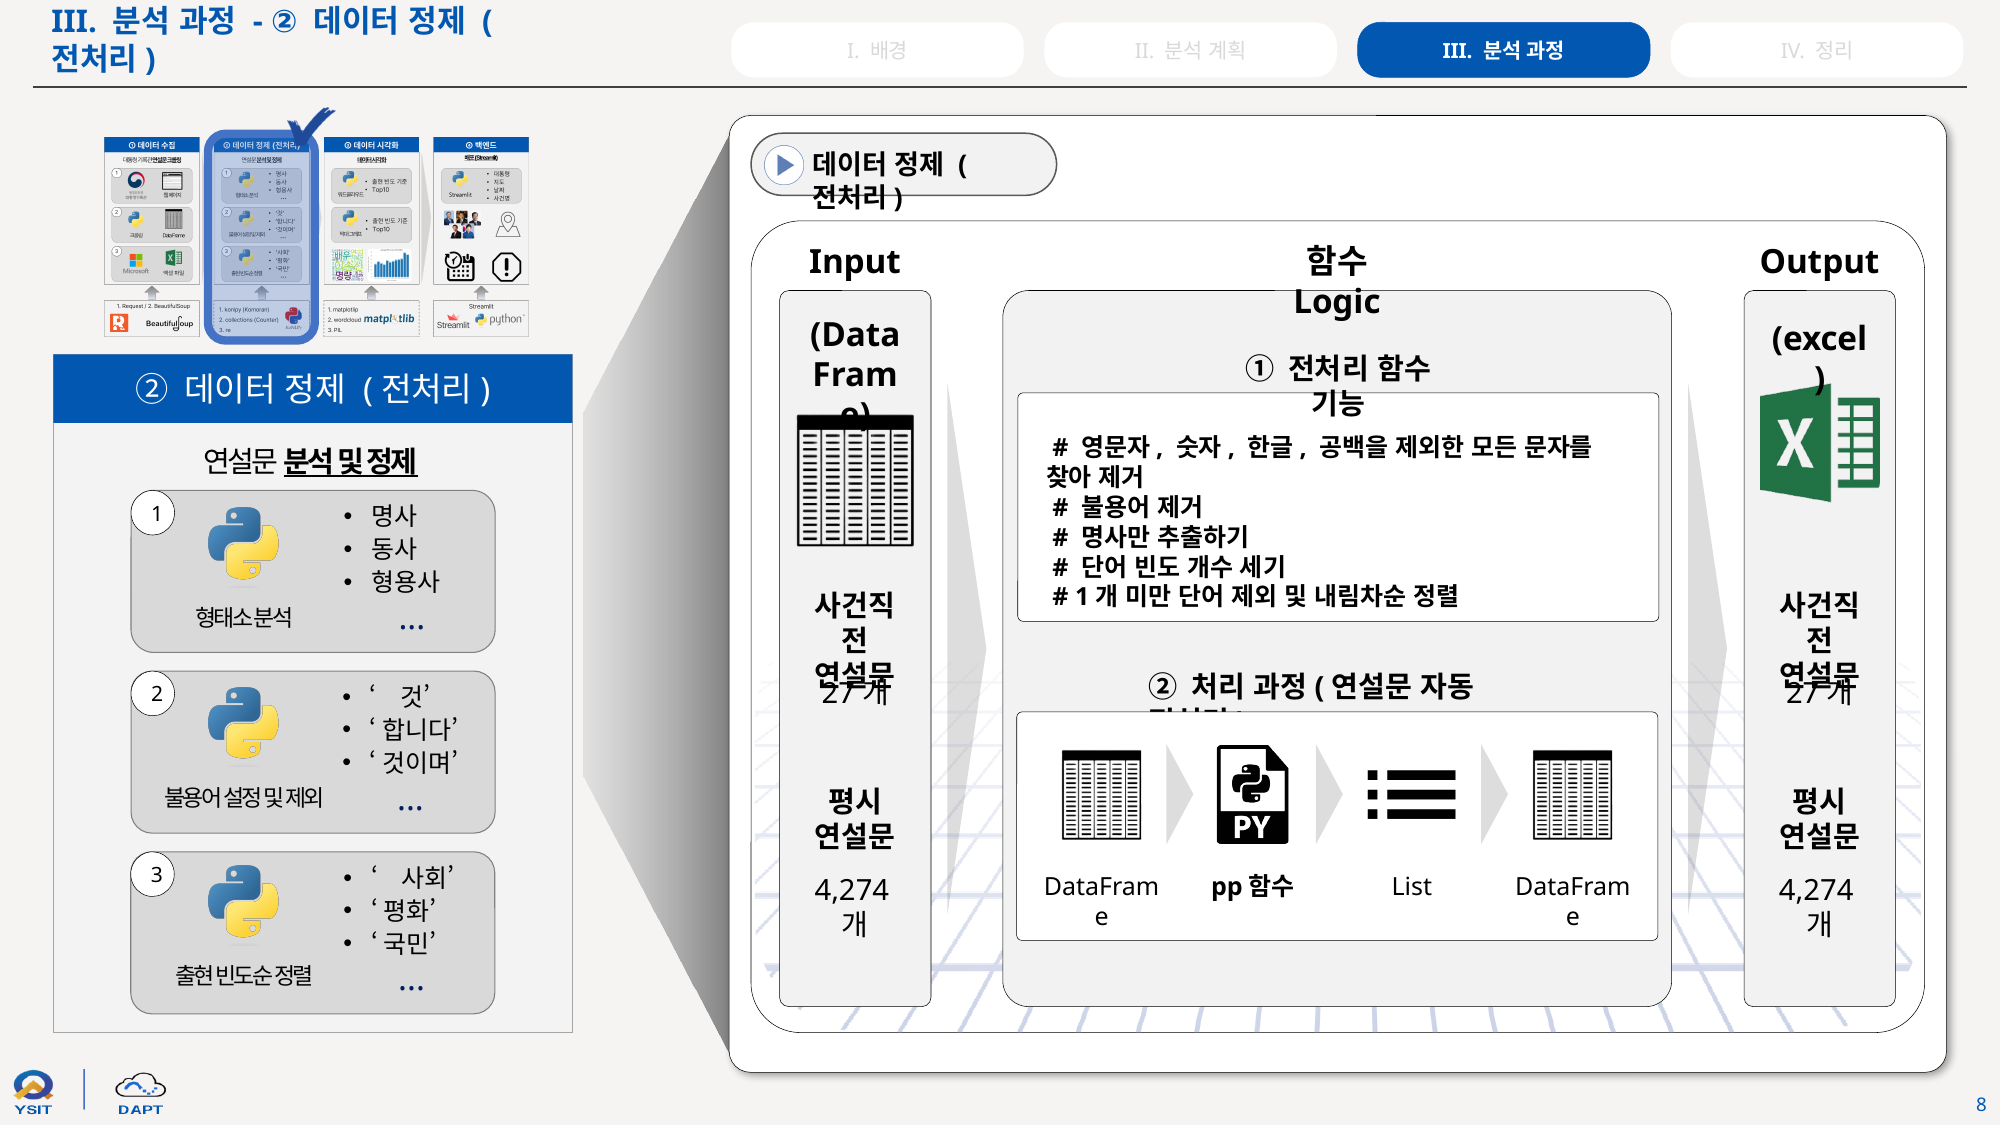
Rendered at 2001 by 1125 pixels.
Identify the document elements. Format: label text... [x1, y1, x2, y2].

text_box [130, 436, 496, 1014]
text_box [1752, 580, 1887, 718]
text_box [53, 354, 573, 423]
text_box (Data Frame) [789, 305, 922, 441]
text_box [1467, 392, 1659, 605]
text_box [53, 423, 573, 1033]
text_box 함수 Logic [1243, 232, 1432, 328]
text_box [1002, 290, 1672, 605]
text_box ① 전처리 함수 기능 [1209, 342, 1467, 428]
text_box Output [1744, 232, 1895, 288]
text_box # 영문자, 숫자, 한글, 공백을 제외한 모든 문자를 찾아 제거 # 불용어 제거 # 명사만 추출하기 # 단어 빈도 개수 세기 # 1개 미만 단어 제외 및 내림차순 정렬 [1031, 423, 1646, 605]
text_box [1744, 290, 1896, 605]
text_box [788, 776, 923, 915]
text_box [751, 220, 1925, 1002]
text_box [788, 580, 923, 718]
text_box [1688, 382, 1721, 605]
text_box ② 데이터 정제 (전처리) [118, 360, 508, 416]
picture [795, 412, 916, 548]
text_box I. 배경 [731, 22, 1024, 78]
picture [754, 605, 1921, 1033]
text_box Input [794, 232, 917, 288]
text_box [583, 135, 728, 1051]
text_box [779, 290, 932, 605]
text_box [1752, 776, 1887, 915]
text_box III. 분석 과정 - ② 데이터 정제 (전처리) [36, 25, 568, 92]
text_box II. 분석 계획 [1044, 22, 1337, 78]
text_box [750, 132, 1058, 197]
picture [764, 145, 804, 185]
picture [0, 1069, 180, 1125]
text_box [729, 115, 1947, 1073]
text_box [104, 99, 529, 341]
text_box 데이터 정제 (전처리) [798, 140, 1045, 220]
text_box IV. 정리 [1670, 22, 1964, 78]
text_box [1024, 744, 1650, 909]
text_box (excel) [1753, 309, 1886, 405]
text_box III. 분석 과정 [1357, 22, 1651, 78]
picture [1760, 382, 1880, 503]
text_box [947, 382, 981, 605]
text_box [1017, 392, 1209, 605]
